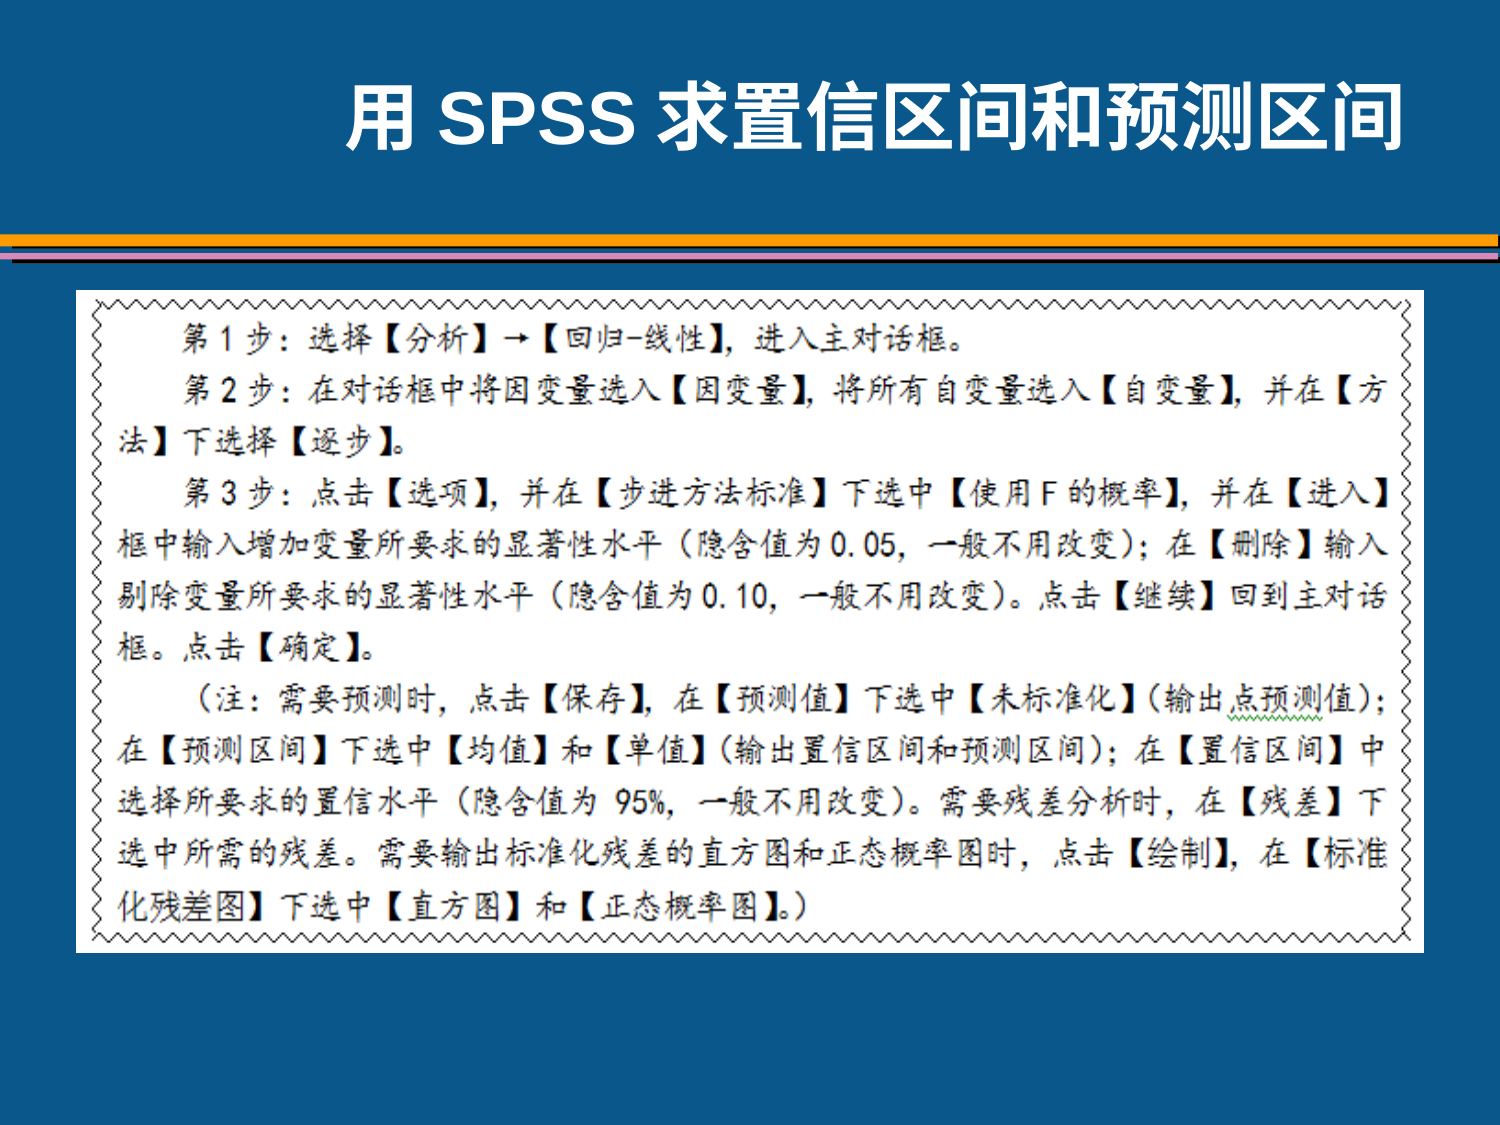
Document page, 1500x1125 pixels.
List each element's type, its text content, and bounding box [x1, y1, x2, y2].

picture [76, 290, 1424, 953]
title 用SPSS求置信区间和预测区间 [300, 37, 1450, 200]
